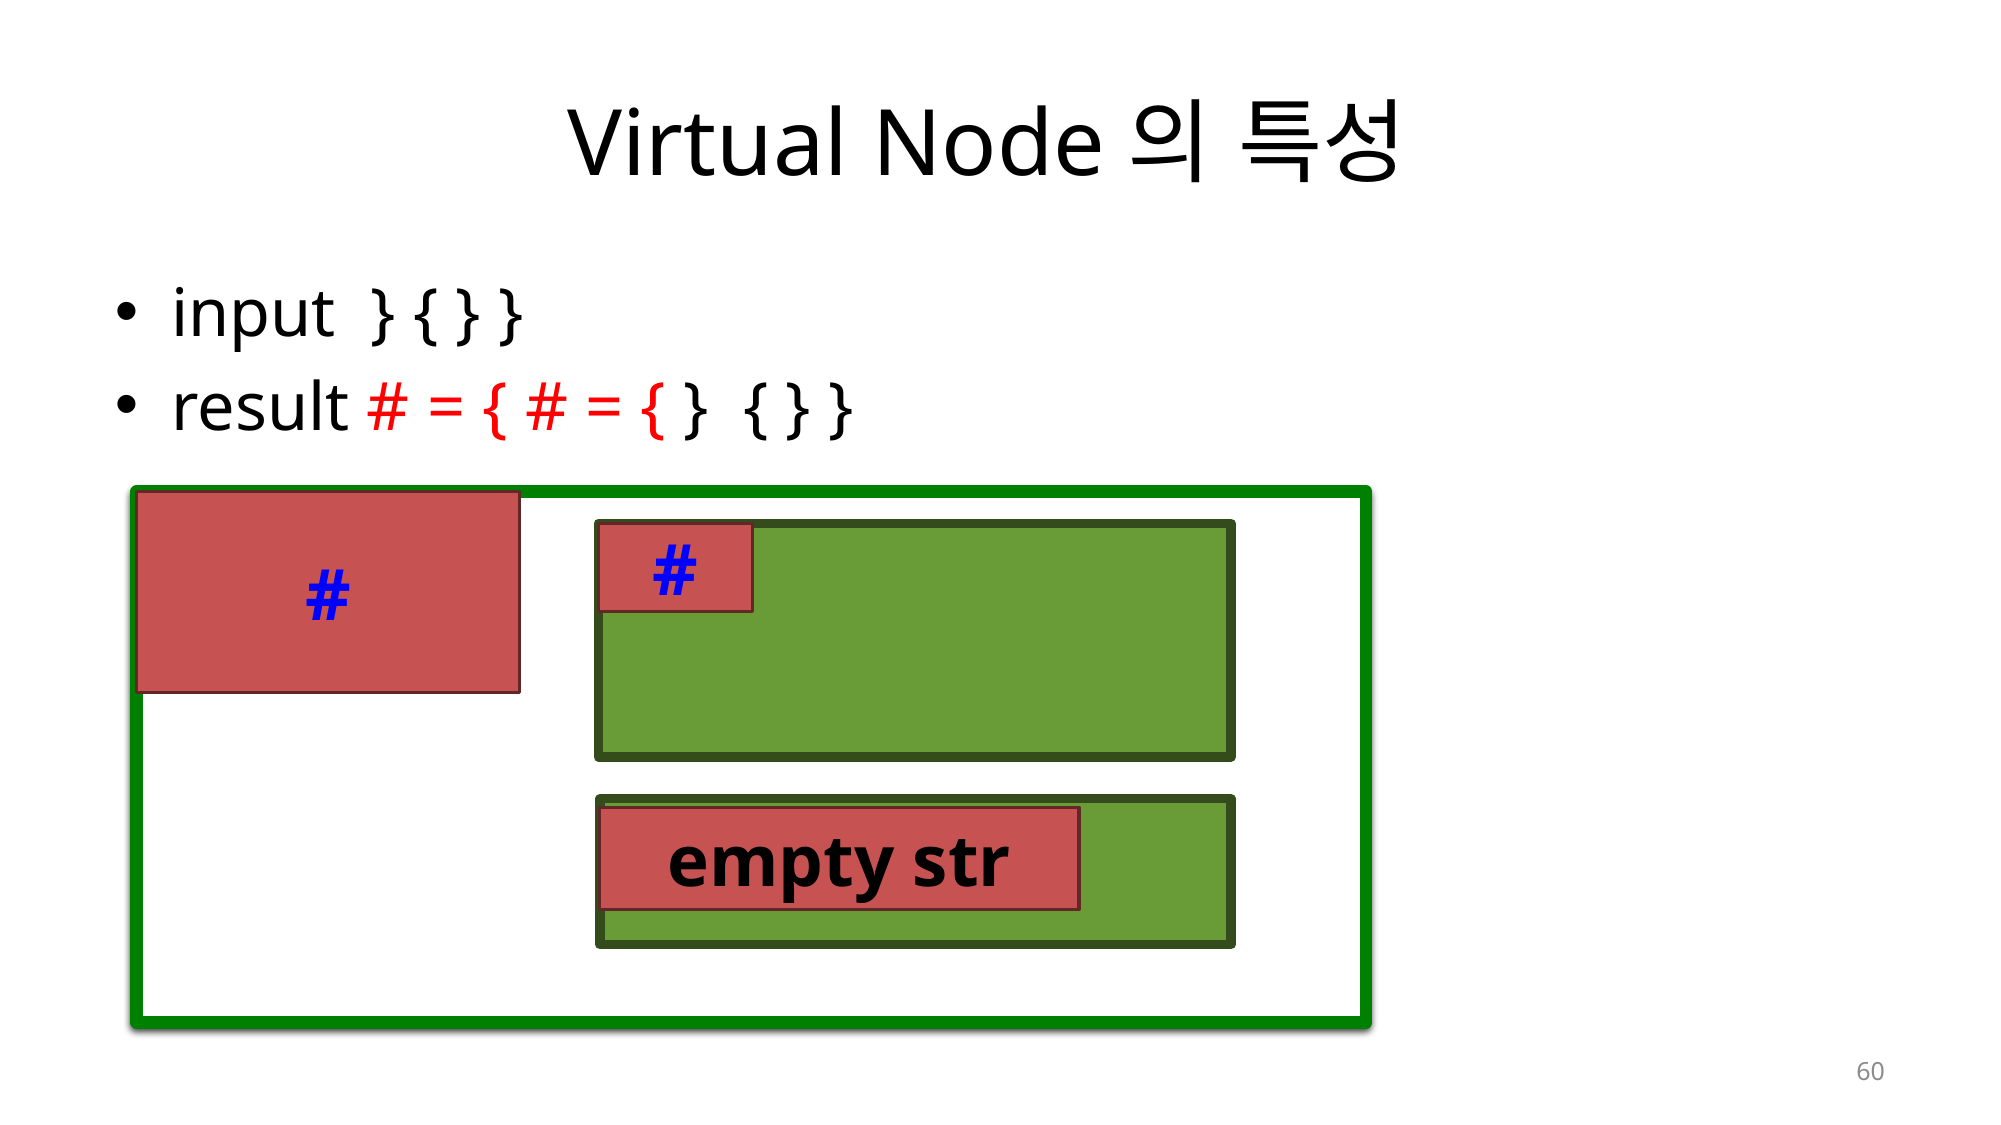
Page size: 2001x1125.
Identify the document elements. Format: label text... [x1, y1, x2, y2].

text_box [597, 522, 1233, 758]
slide_number 62 [1433, 1042, 1900, 1103]
text_box [598, 797, 1233, 946]
text_box empty str [598, 806, 1081, 911]
text_box # [135, 490, 521, 694]
text_box [135, 490, 1368, 1024]
title Virtual Node의 특성 [99, 45, 1900, 233]
list input } { } } result # = { # = { } { } } [99, 262, 1900, 468]
text_box # [597, 522, 754, 613]
